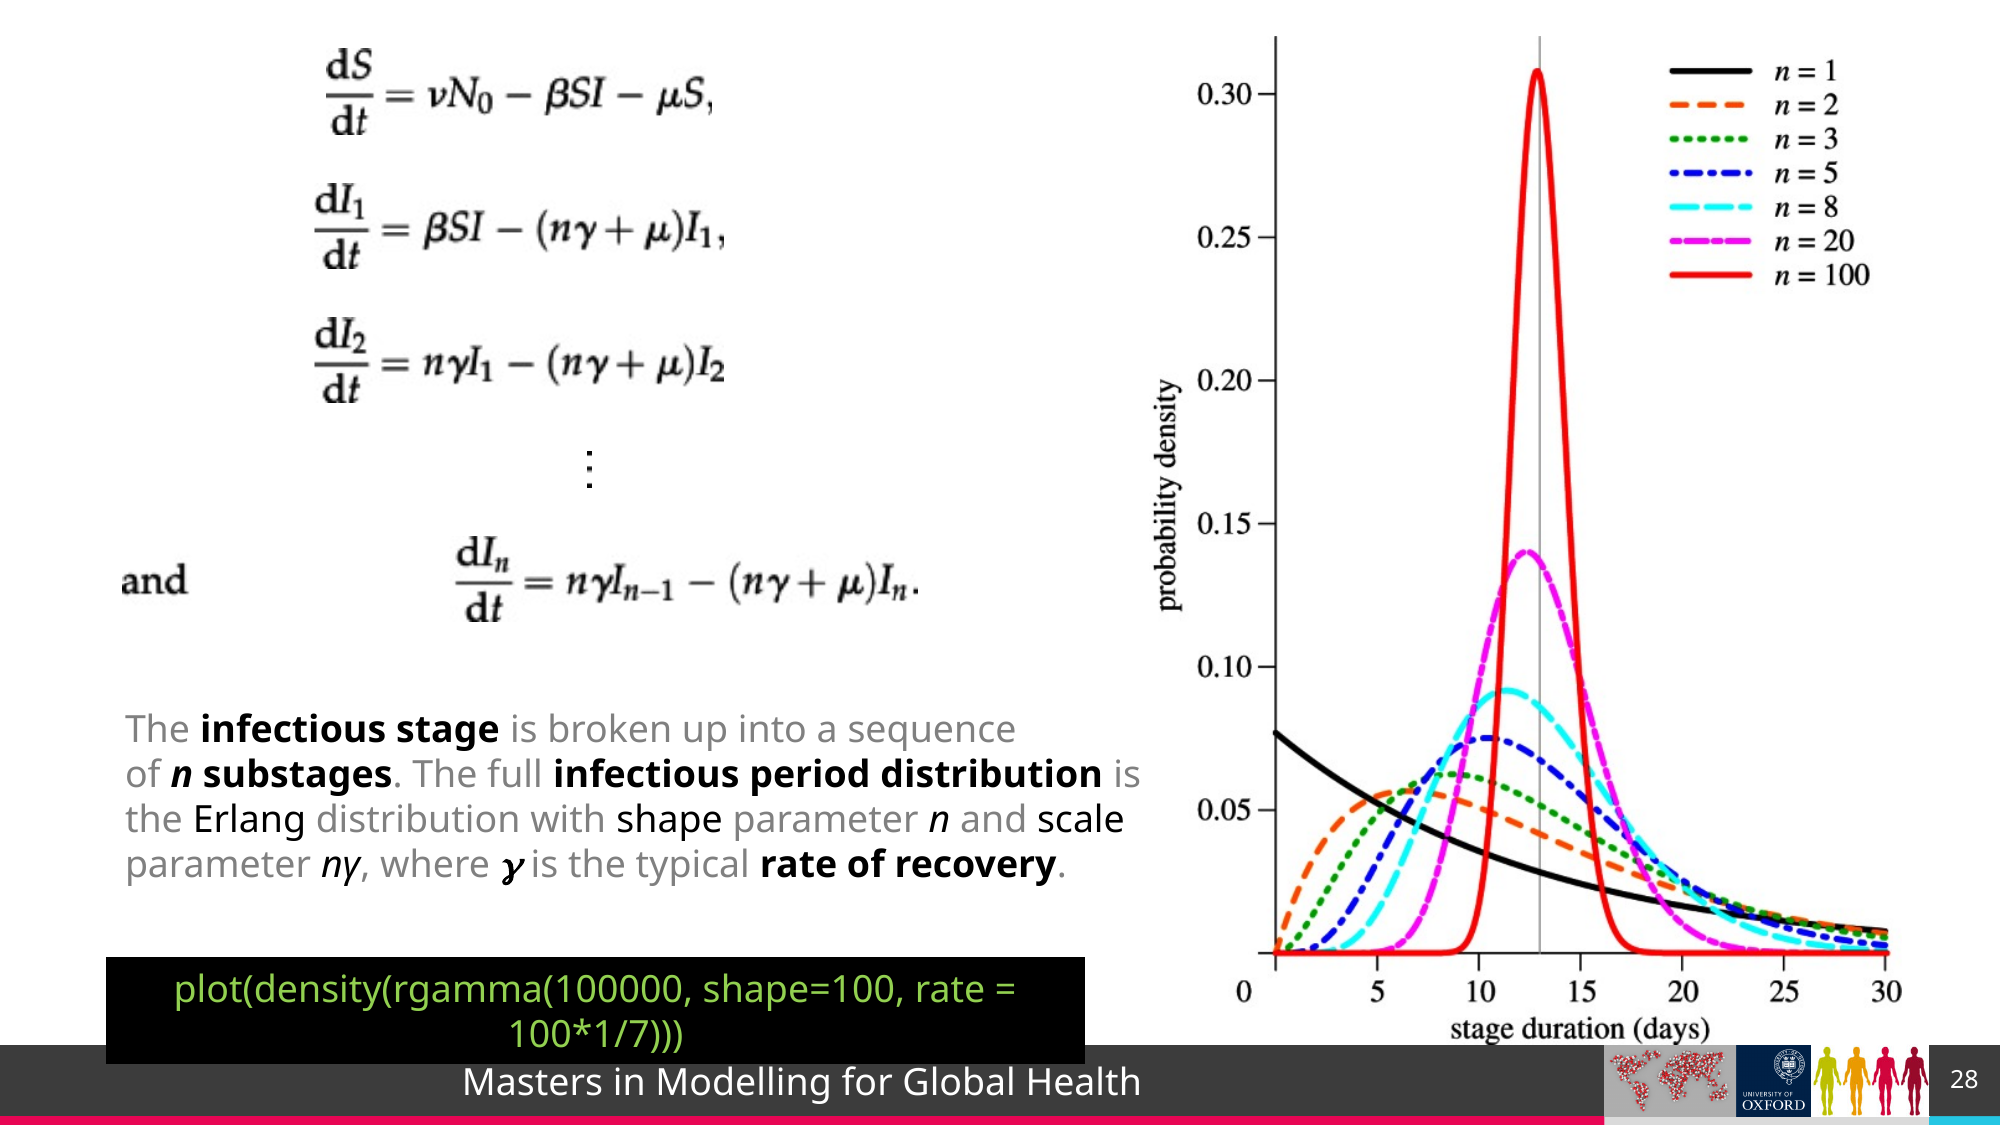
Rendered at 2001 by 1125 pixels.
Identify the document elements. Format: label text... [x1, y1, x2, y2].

text_box The infectious stage is broken up into a sequence of n substages. The full infectious period distribution is the Erlang distribution with shape parameter n and scale parameter nγ, where g is the typical rate of recovery. [110, 697, 1149, 892]
picture [1149, 36, 1930, 1117]
text_box plot(density(rgamma(100000, shape=100, rate = 100*1/7))) [106, 957, 1085, 1064]
picture [107, 31, 1122, 674]
slide_number 28 [1929, 1045, 2000, 1117]
